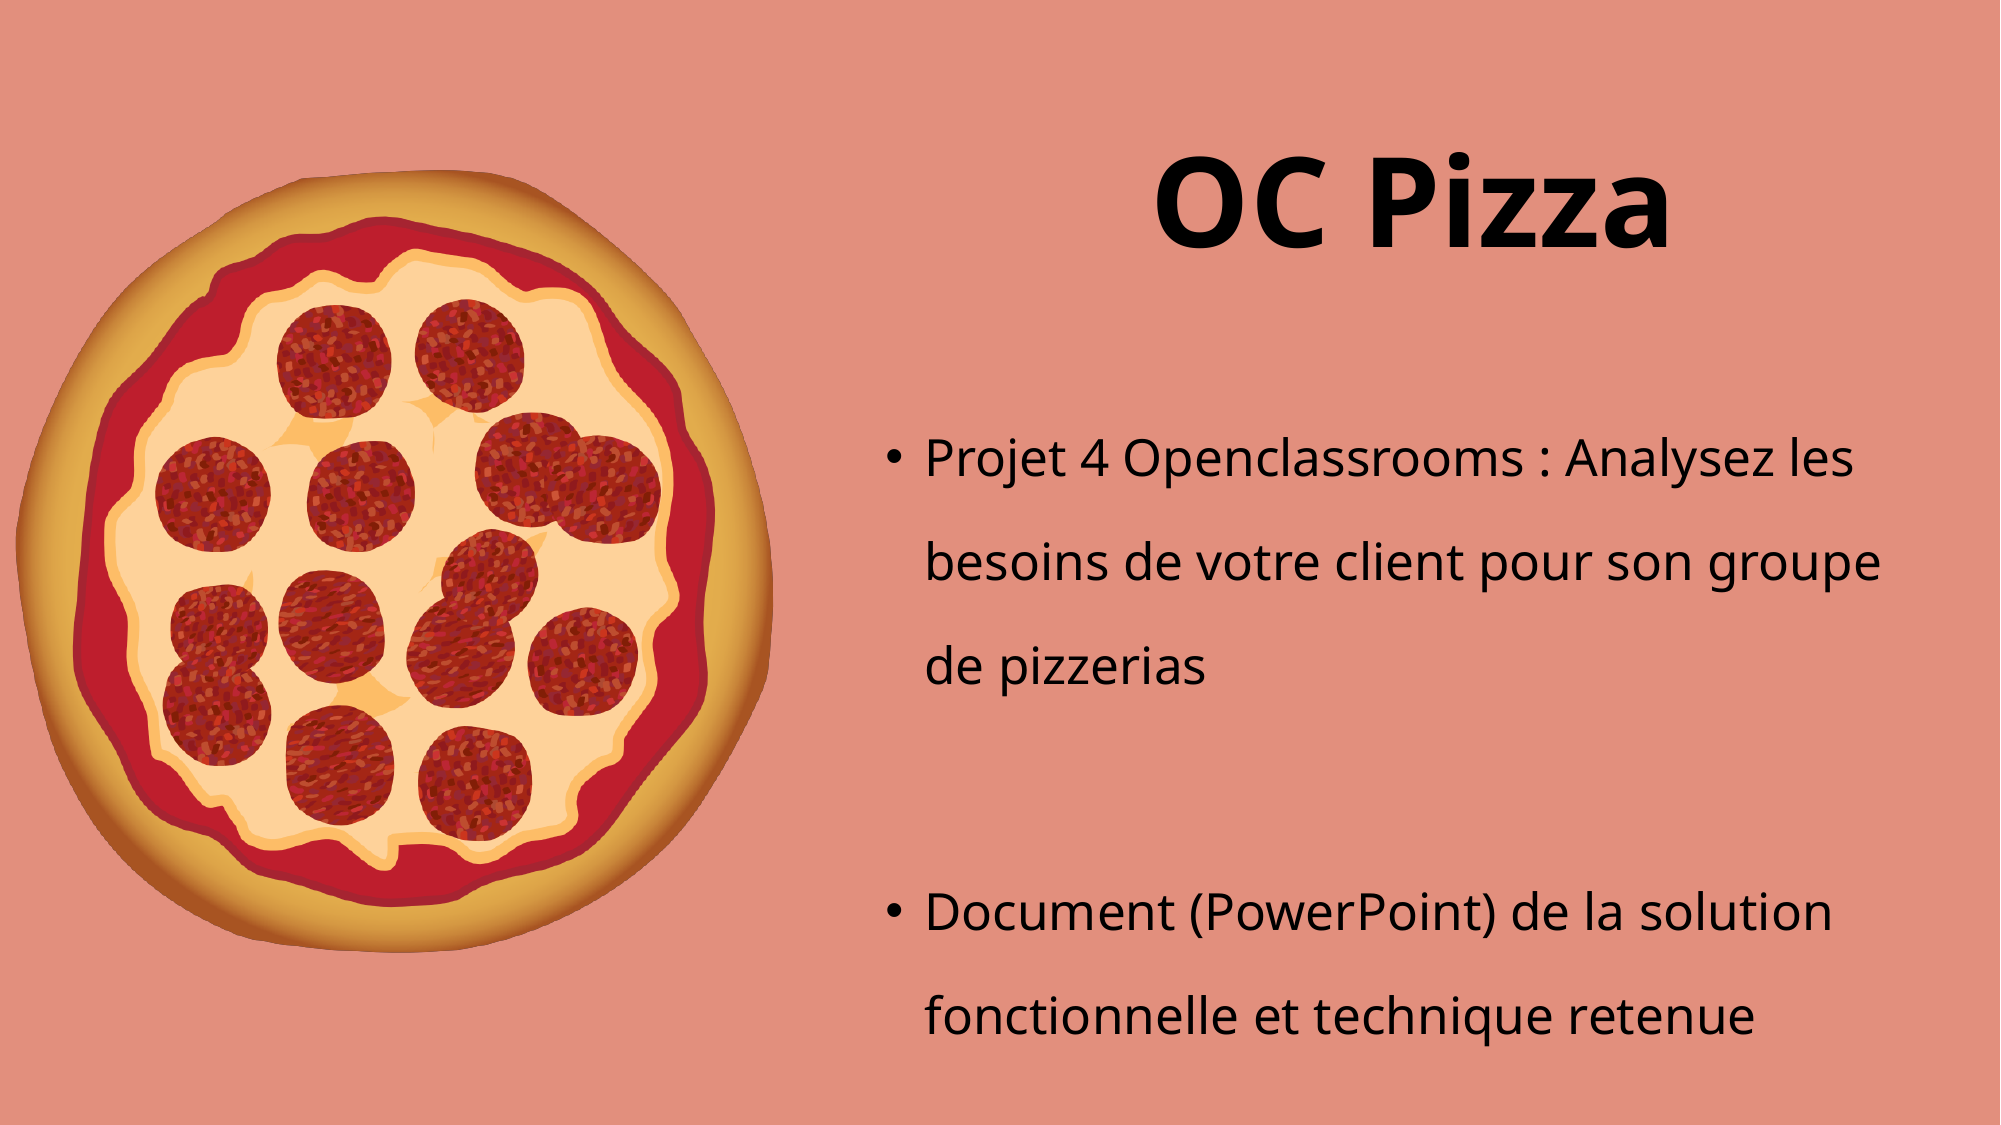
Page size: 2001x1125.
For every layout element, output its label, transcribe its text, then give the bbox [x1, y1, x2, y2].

title OC Pizza [1005, 131, 1822, 370]
picture [0, 148, 794, 980]
list Projet 4 Openclassrooms : Analysez les besoins de votre client pour son groupe de pizzerias Document (PowerPoint) de la solution fonctionnelle et technique retenue [870, 370, 1957, 1057]
